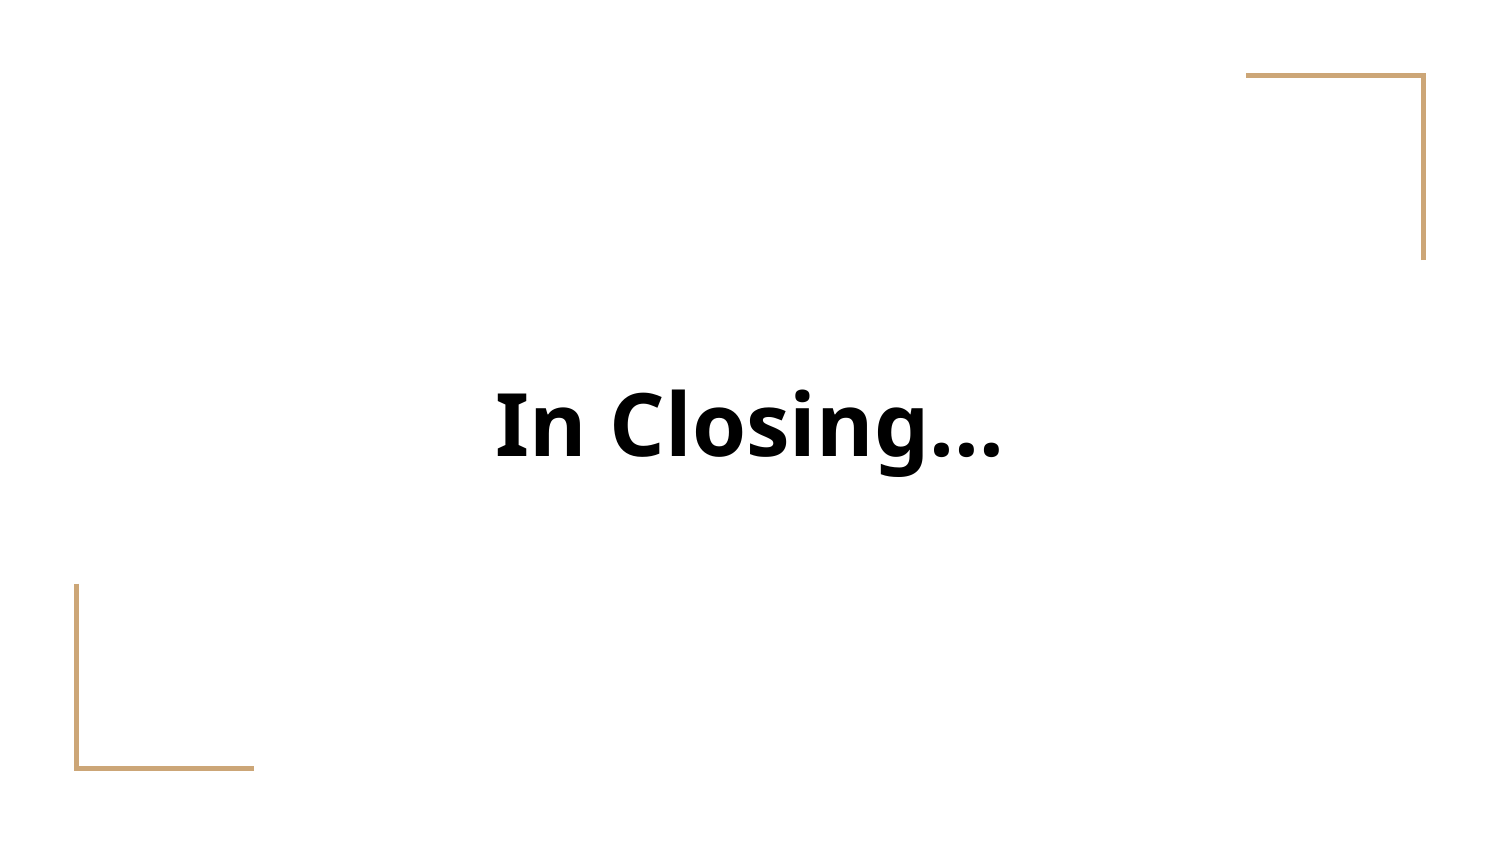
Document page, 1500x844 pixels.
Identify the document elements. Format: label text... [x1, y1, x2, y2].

title In Closing… [126, 296, 1374, 548]
